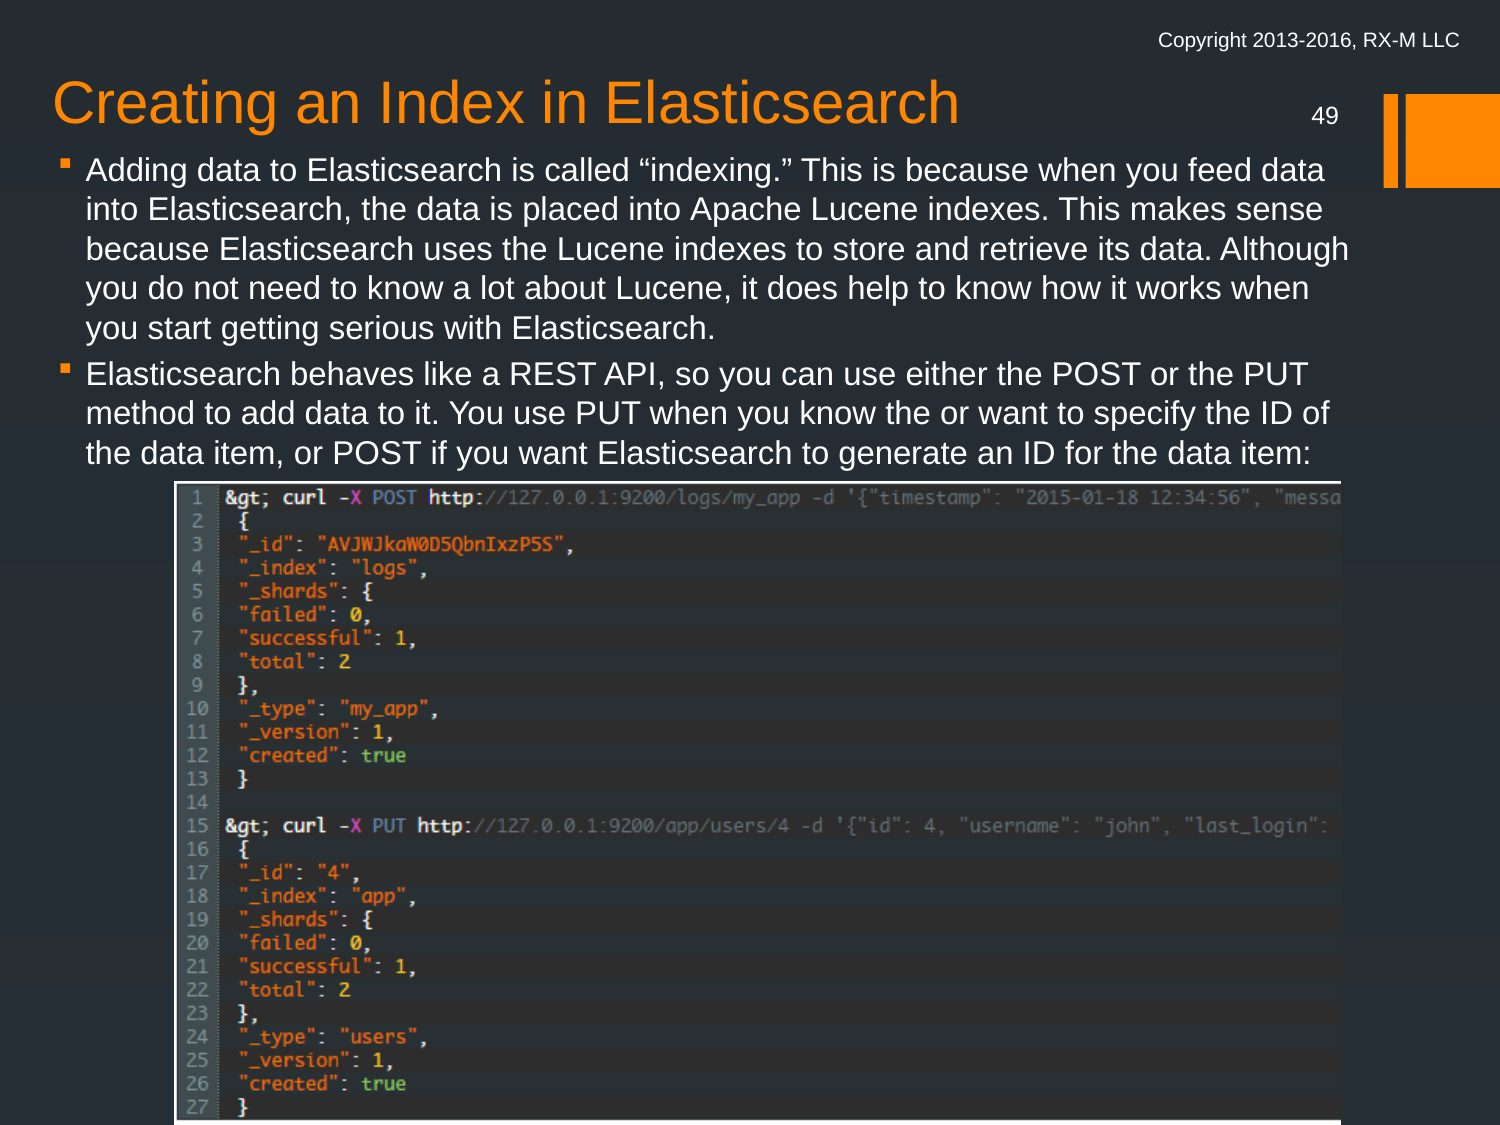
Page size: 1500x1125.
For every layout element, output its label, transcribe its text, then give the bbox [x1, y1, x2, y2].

picture [174, 480, 1342, 1125]
list Adding data to Elasticsearch is called “indexing.” This is because when you feed data into Elasticsearch, the data is placed into Apache Lucene indexes. This makes sense because Elasticsearch uses the Lucene indexes to store and retrieve its data. Although you do not need to know a lot about Lucene, it does help to know how it works when you start getting serious with Elasticsearch. Elasticsearch behaves like a REST API, so you can use either the POST or the PUT method to add data to it. You use PUT when you know the or want to specify the ID of the data item, or POST if you want Elasticsearch to generate an ID for the data item: [35, 140, 1374, 509]
title Creating an Index in Elasticsearch [37, 10, 1125, 140]
footer Copyright 2013-2016, RX-M LLC [1106, 26, 1475, 76]
slide_number 49 [1199, 90, 1355, 140]
